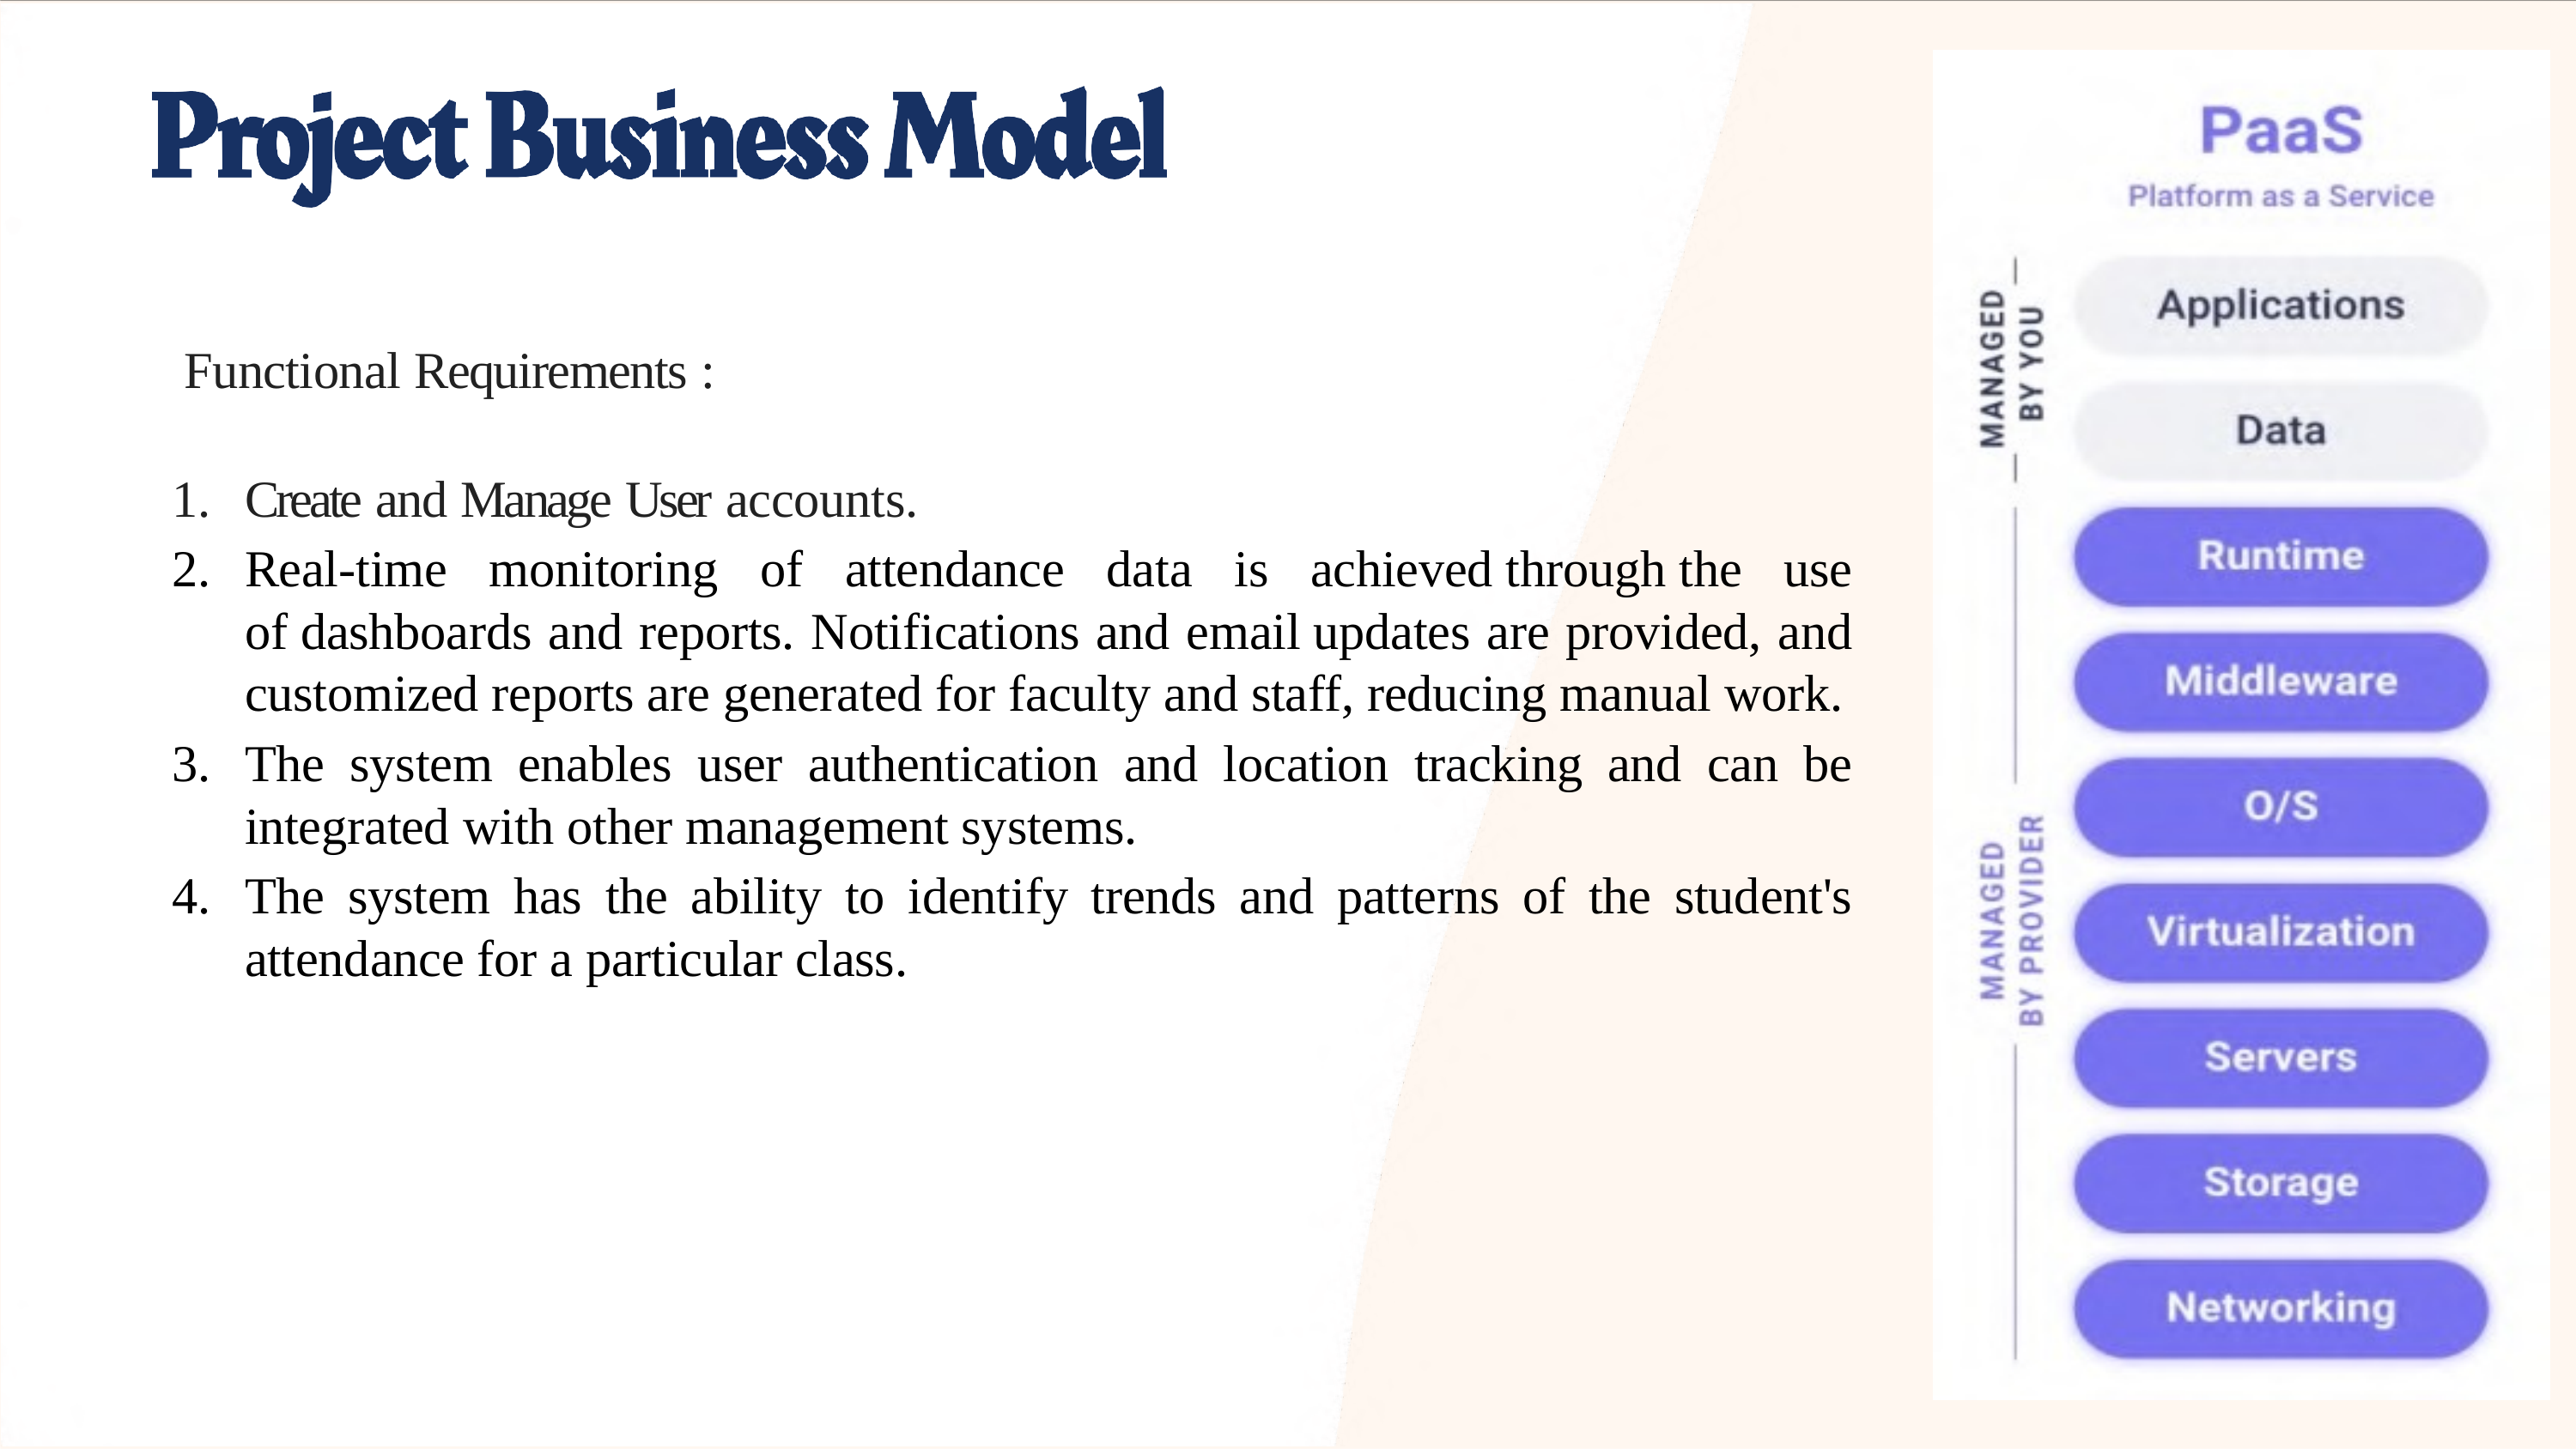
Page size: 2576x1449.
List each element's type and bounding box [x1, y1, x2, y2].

text_box [0, 2, 2551, 1446]
picture [0, 0, 2576, 1449]
